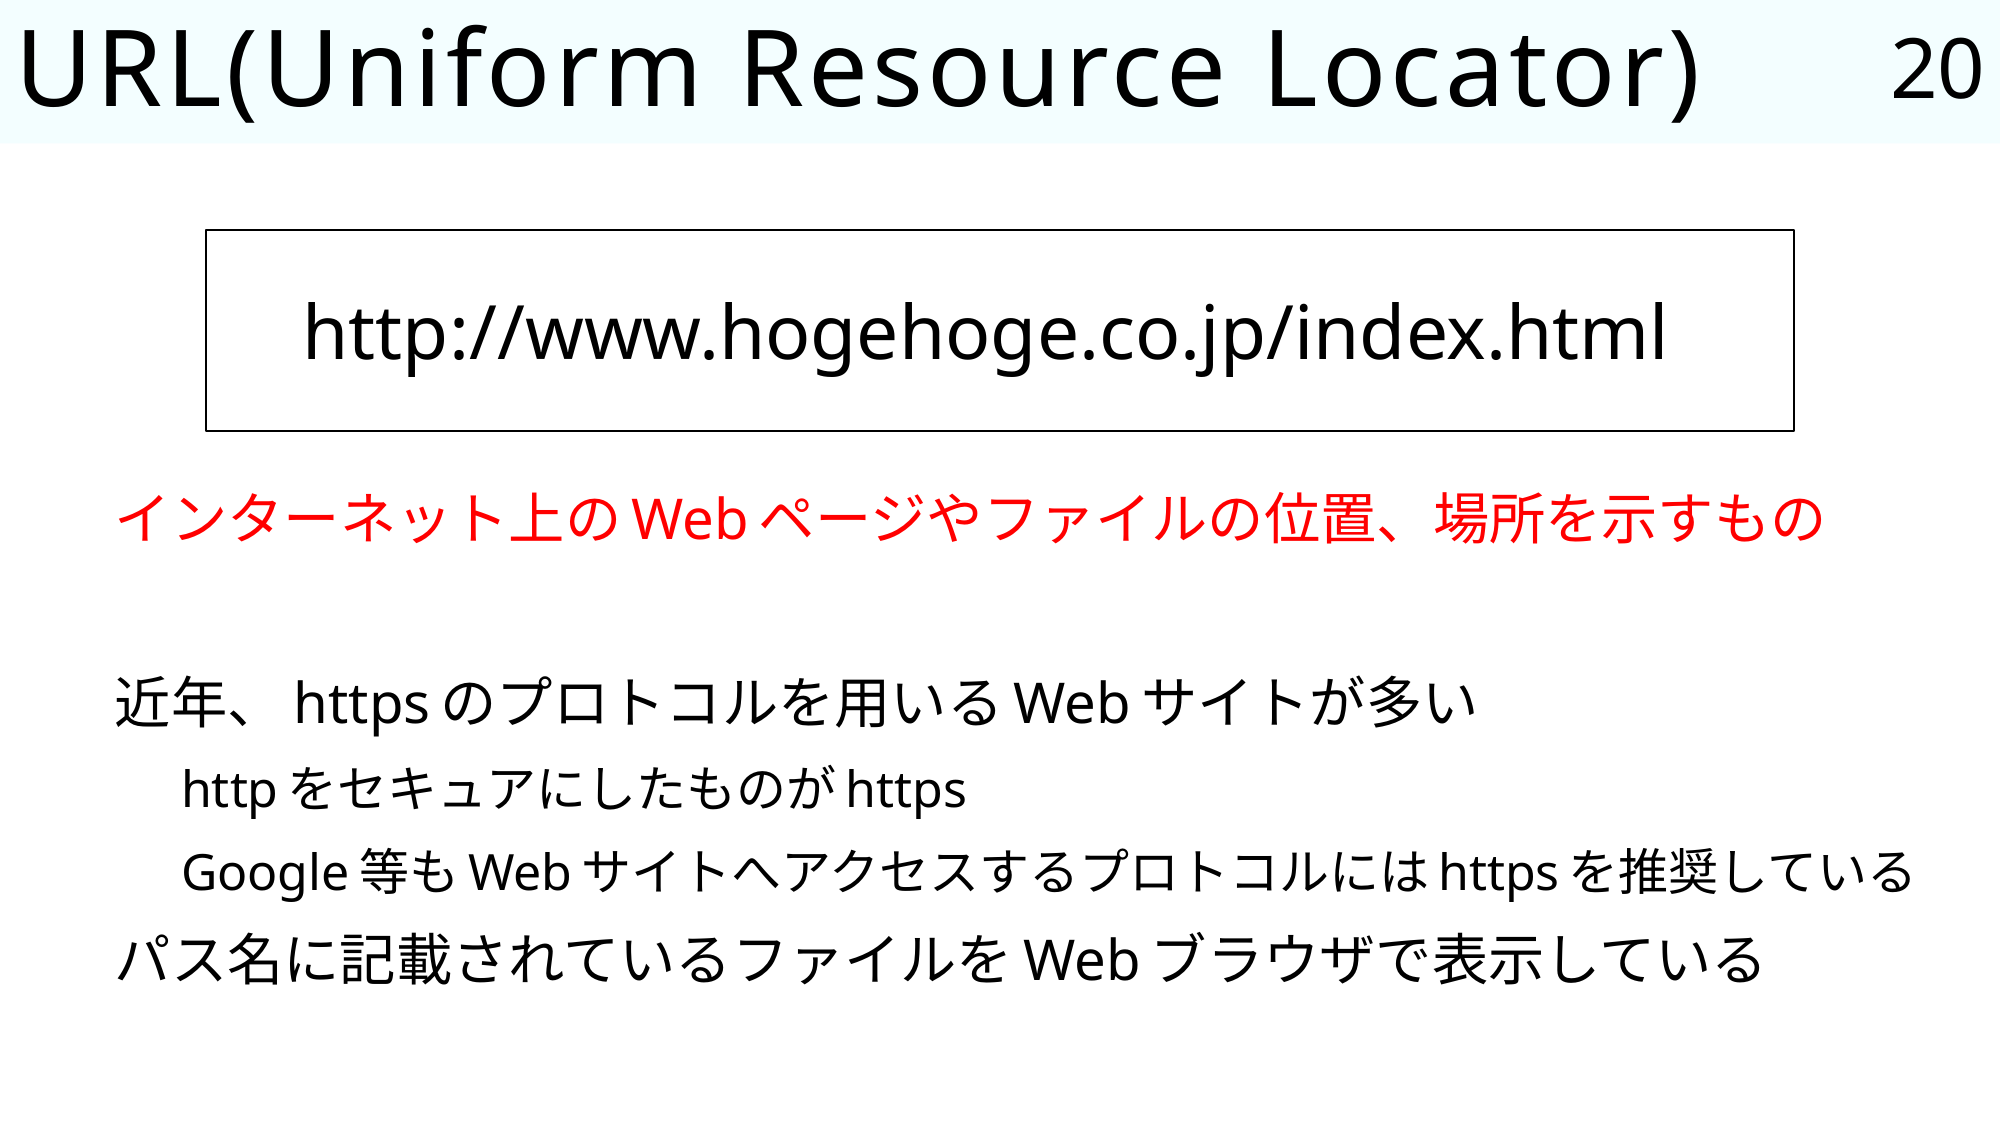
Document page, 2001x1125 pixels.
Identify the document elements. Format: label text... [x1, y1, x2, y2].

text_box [206, 229, 1794, 431]
list インターネット上のWebページやファイルの位置、場所を示すもの 近年、httpsのプロトコルを用いるWebサイトが多い httpをセキュアにしたものがhttps Google等もWebサイトへアクセスするプロトコルにはhttpsを推奨している パス名に記載されているファイルをWebブラウザで表示している [99, 468, 1933, 1104]
title URL(Uniform Resource Locator) [0, 0, 1775, 144]
slide_number 20 [1775, 0, 2000, 144]
